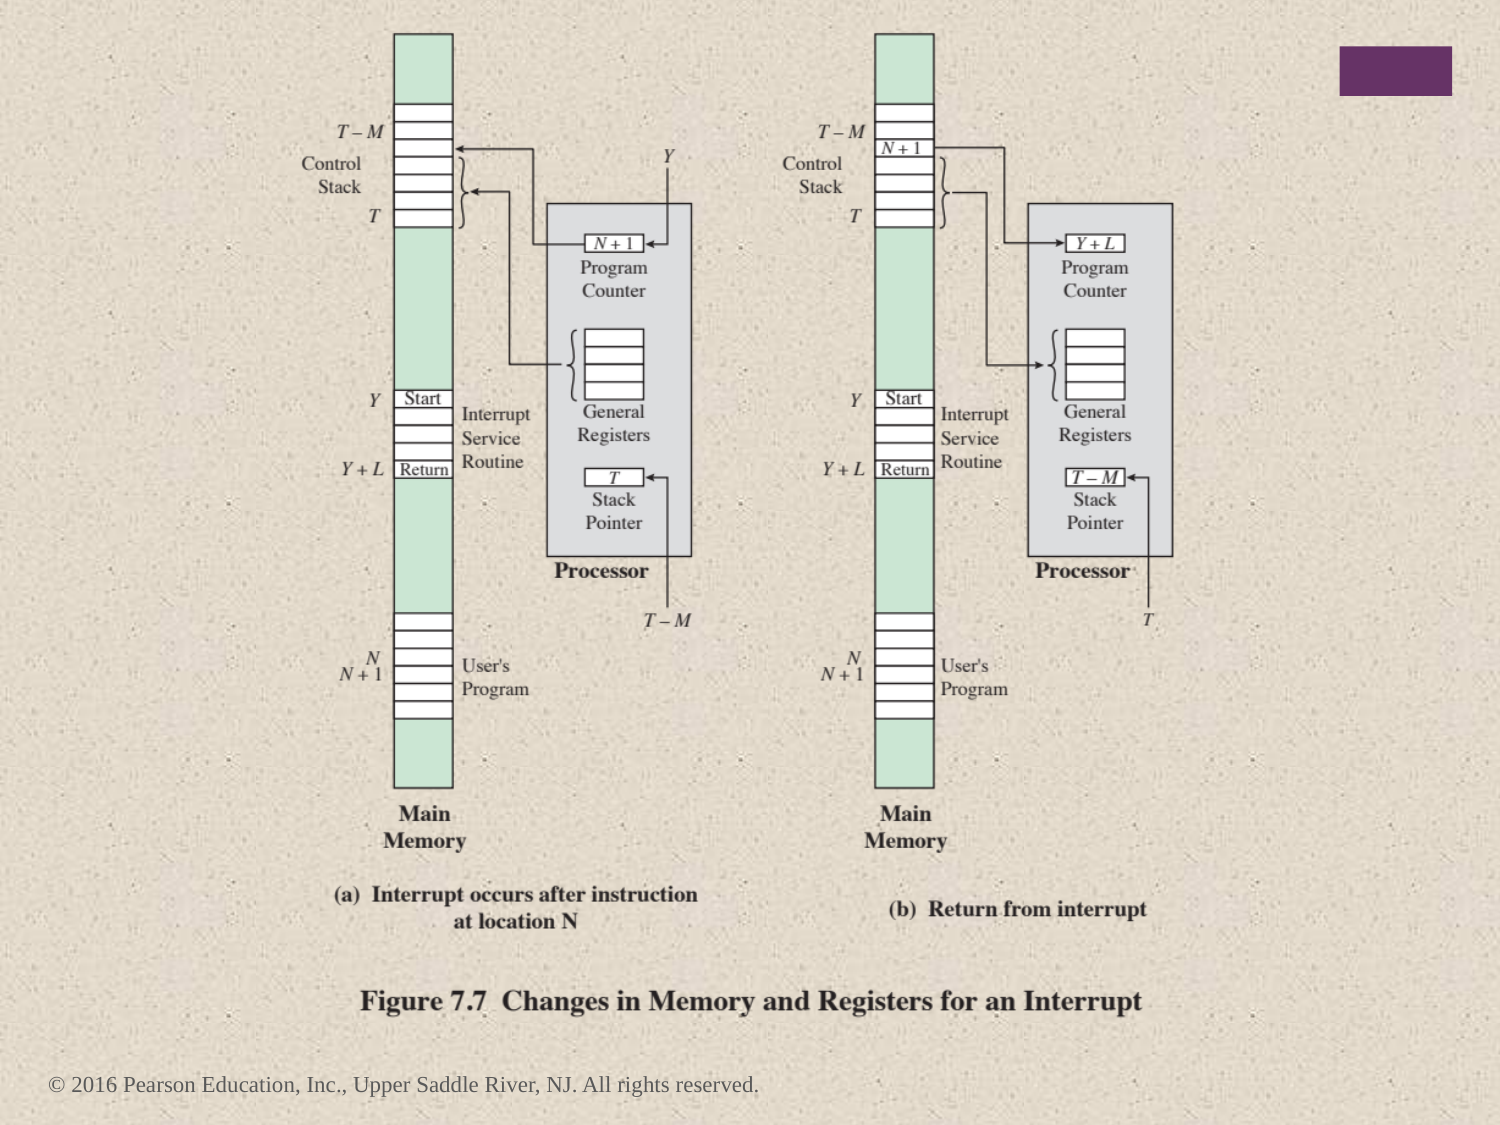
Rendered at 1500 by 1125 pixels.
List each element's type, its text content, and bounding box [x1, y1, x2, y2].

footer © 2016 Pearson Education, Inc., Upper Saddle River, NJ. All rights reserved. [33, 1053, 1038, 1114]
picture [0, 0, 1500, 1125]
picture [239, 0, 1235, 1045]
